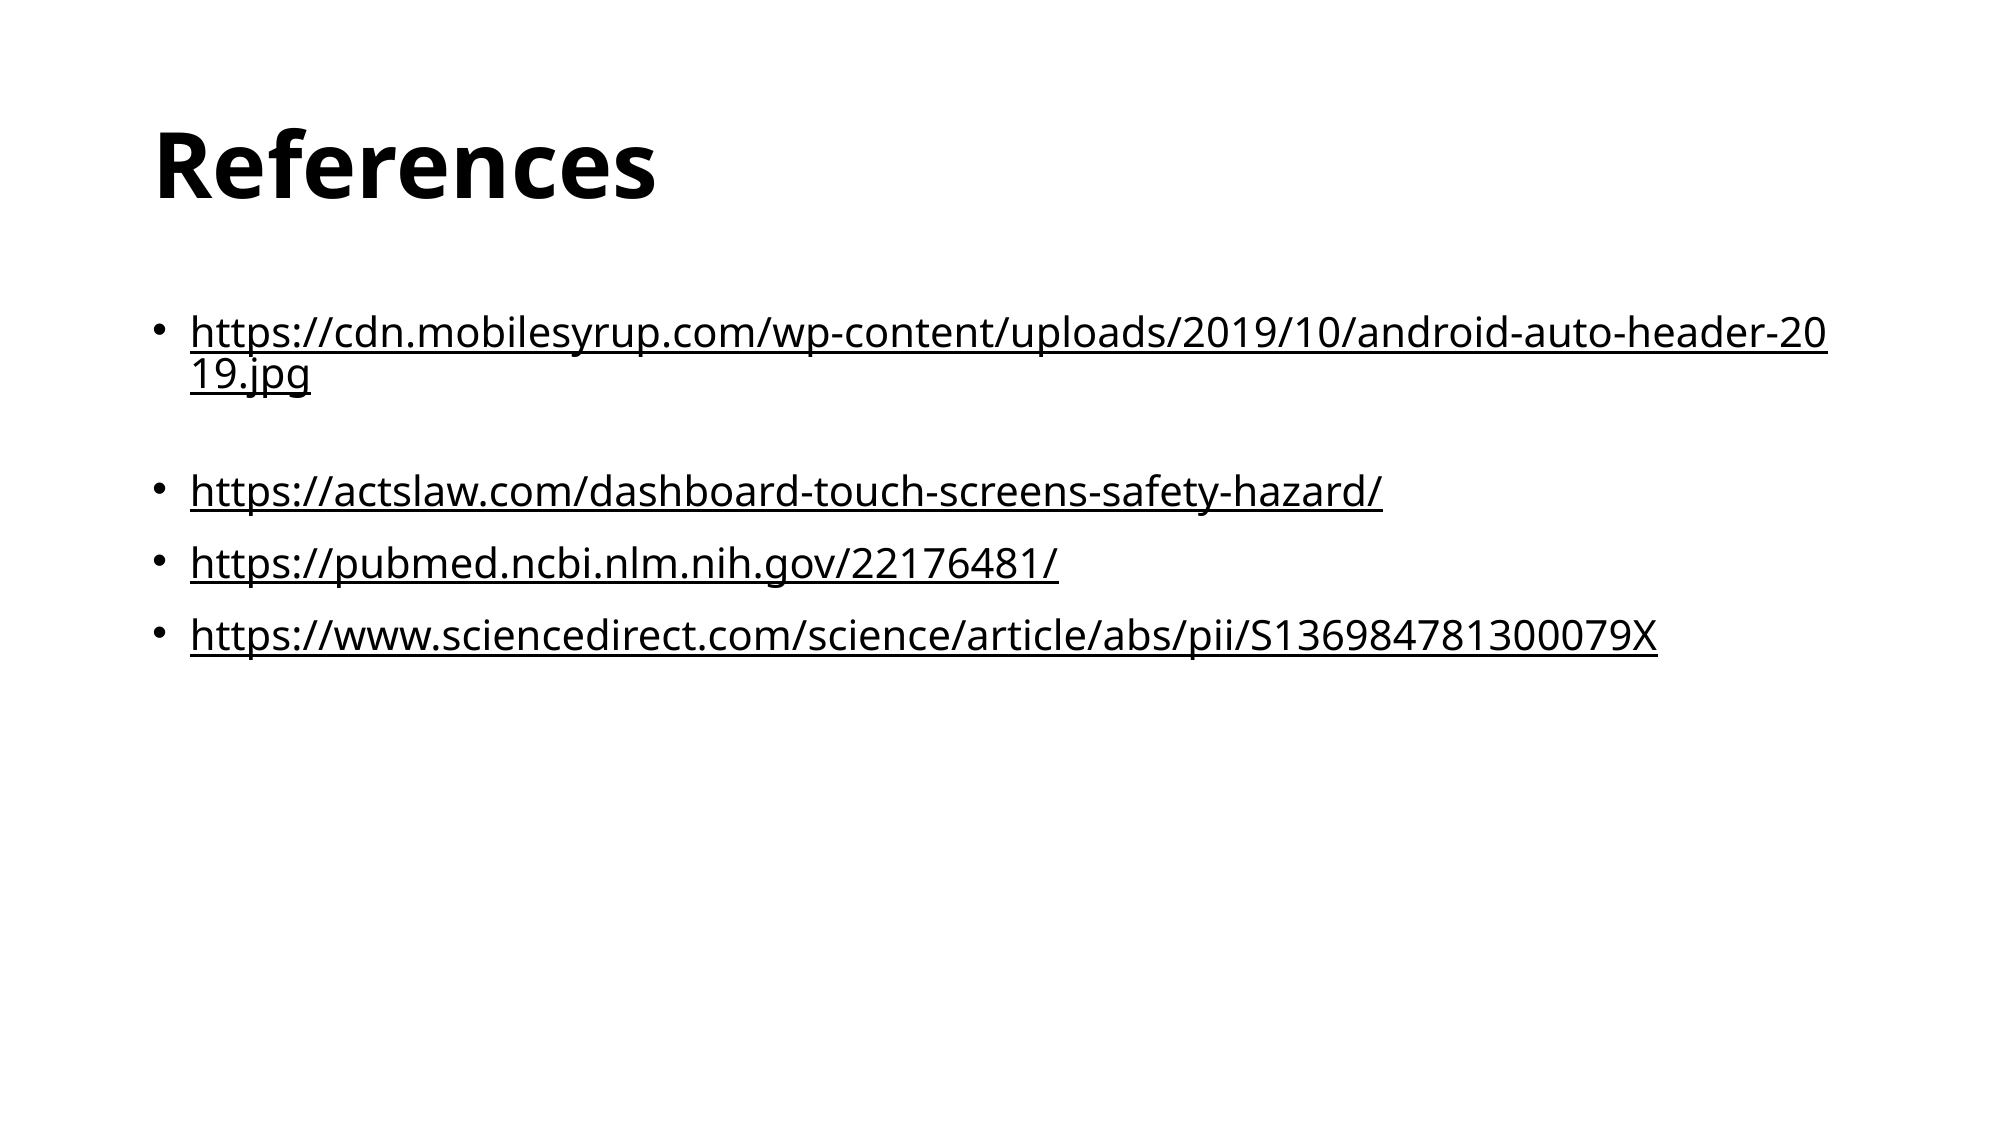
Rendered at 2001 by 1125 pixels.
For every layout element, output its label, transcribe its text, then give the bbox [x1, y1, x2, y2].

title References [137, 59, 1863, 278]
list https://cdn.mobilesyrup.com/wp-content/uploads/2019/10/android-auto-header-2019.jpg https://actslaw.com/dashboard-touch-screens-safety-hazard/ https://pubmed.ncbi.nlm.nih.gov/22176481/ https://www.sciencedirect.com/science/article/abs/pii/S136984781300079X [137, 299, 1863, 1014]
